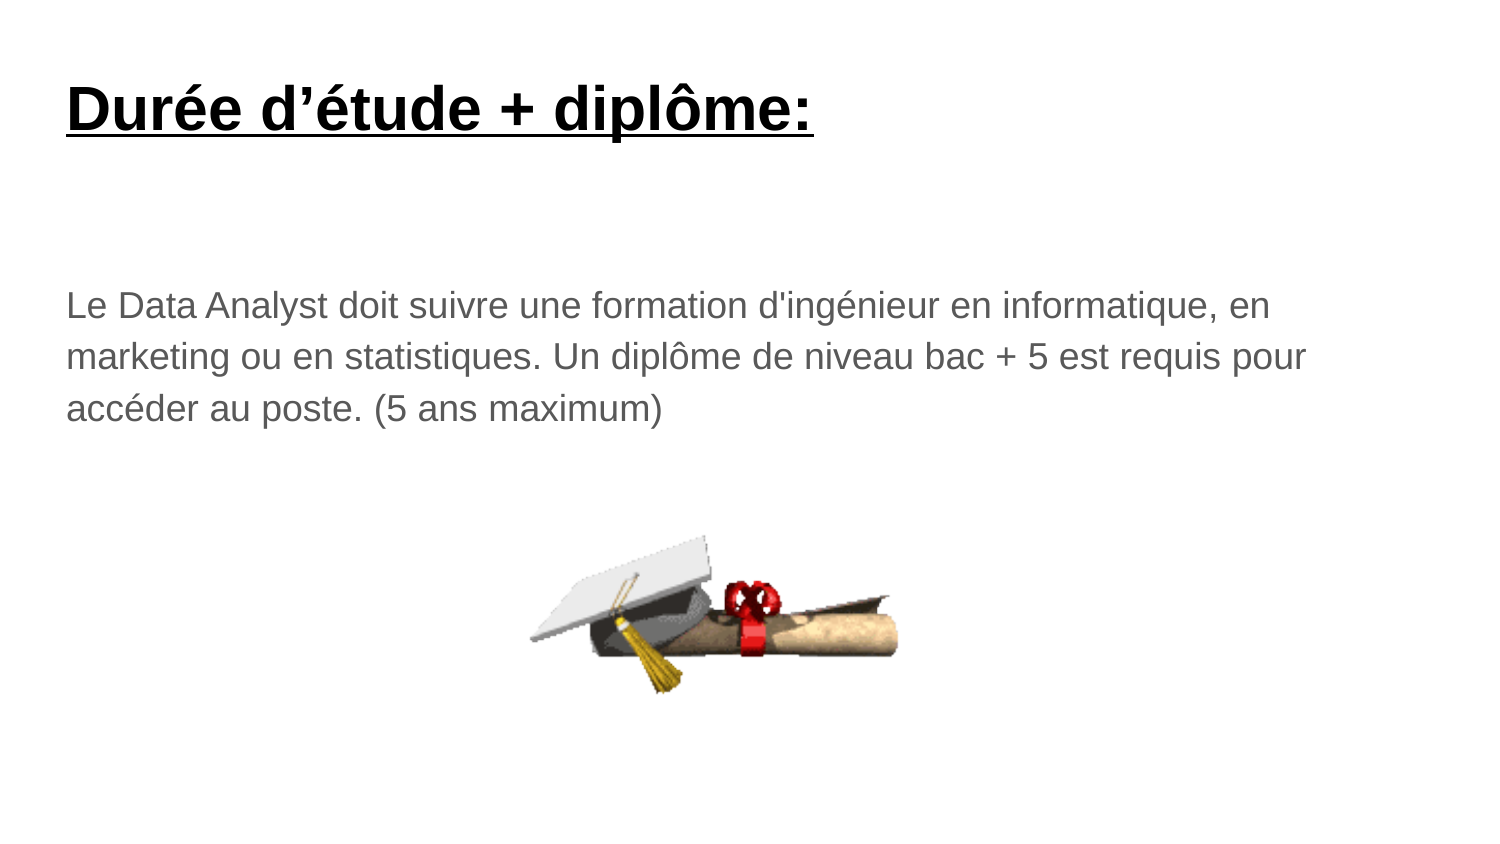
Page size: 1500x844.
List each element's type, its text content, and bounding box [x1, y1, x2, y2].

title Durée d’étude + diplôme: [51, 52, 1449, 167]
picture [522, 518, 936, 731]
list Le Data Analyst doit suivre une formation d'ingénieur en informatique, en marketing ou en statistiques. Un diplôme de niveau bac + 5 est requis pour accéder au poste. (5 ans maximum) [51, 189, 1449, 789]
